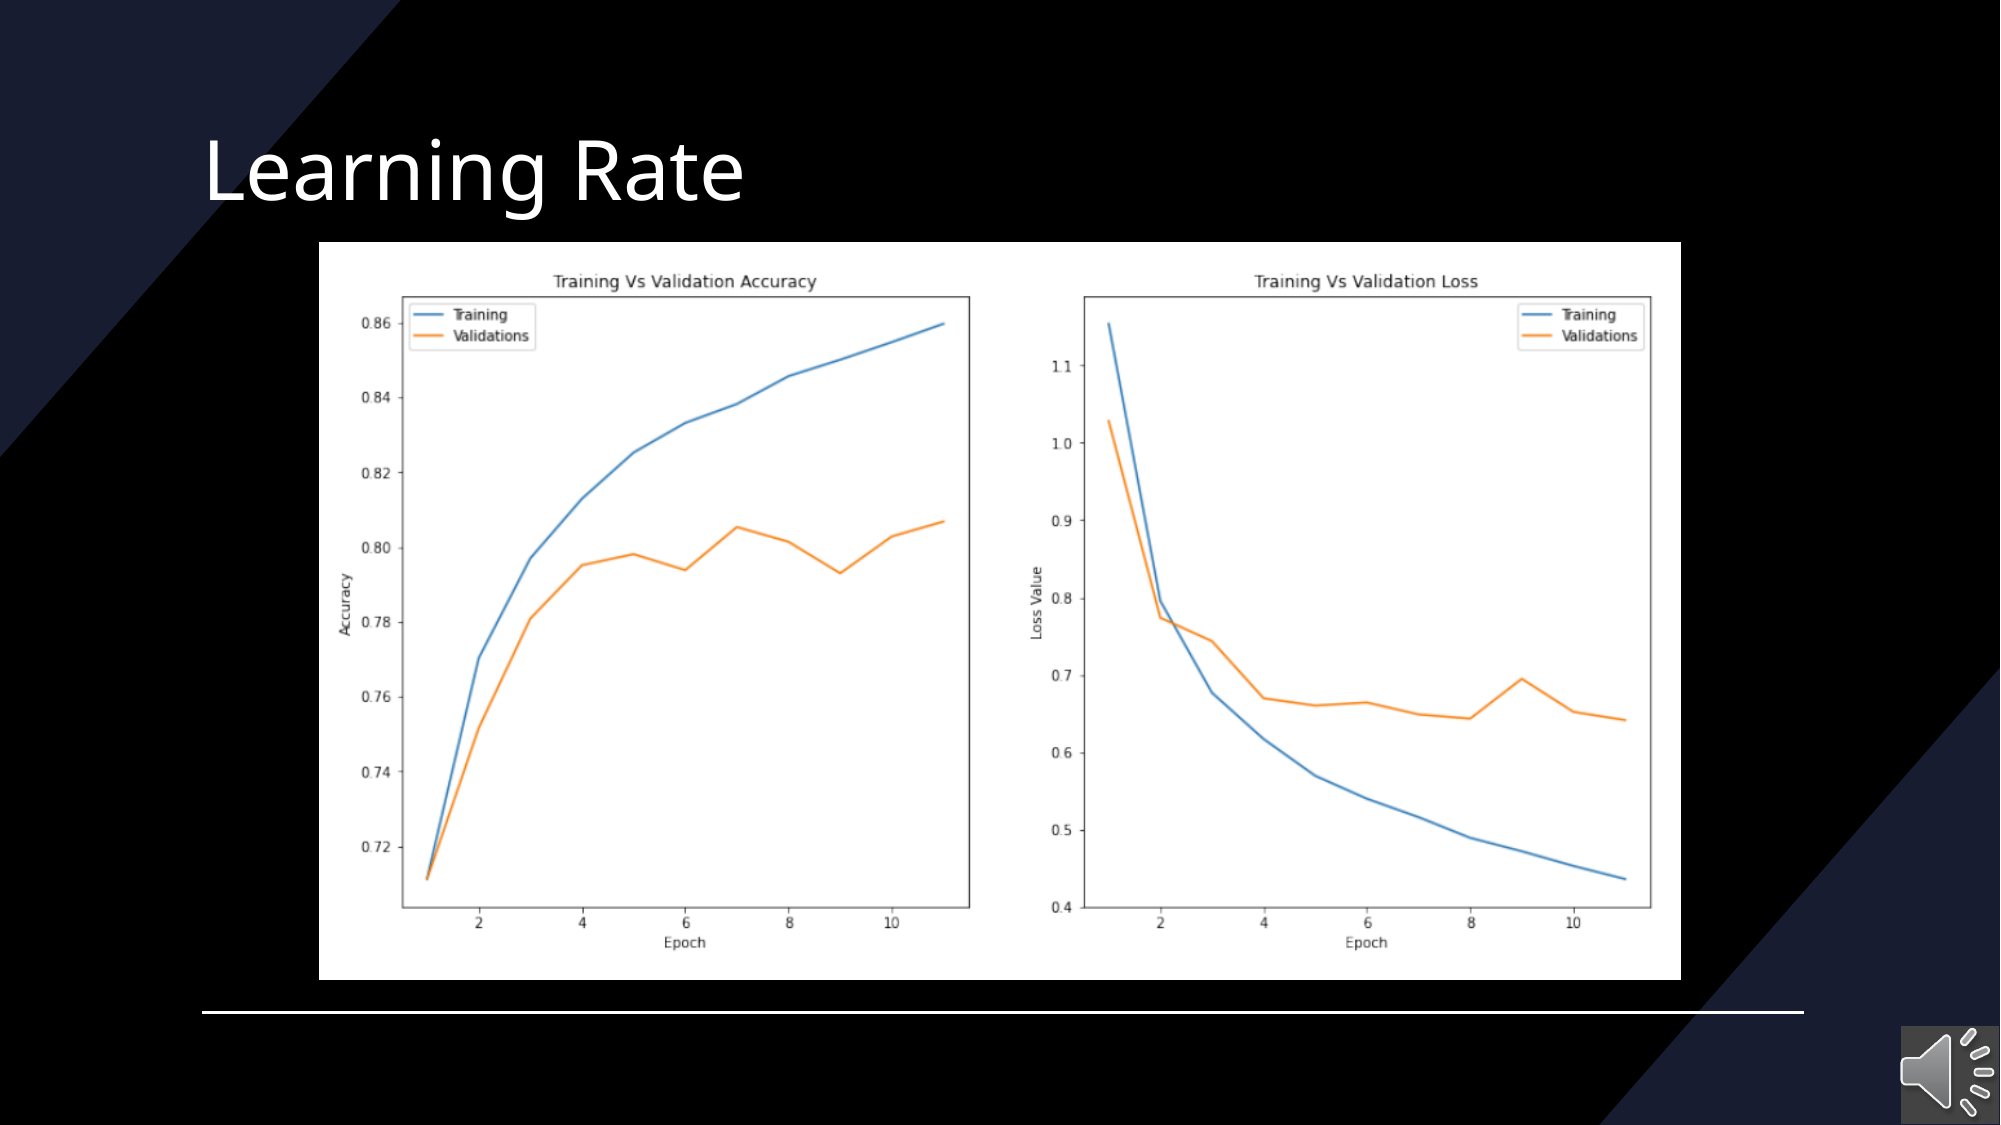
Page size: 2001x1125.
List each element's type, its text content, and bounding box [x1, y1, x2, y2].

picture [1899, 1024, 2000, 1125]
title Learning Rate [187, 55, 1813, 279]
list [319, 242, 1681, 980]
